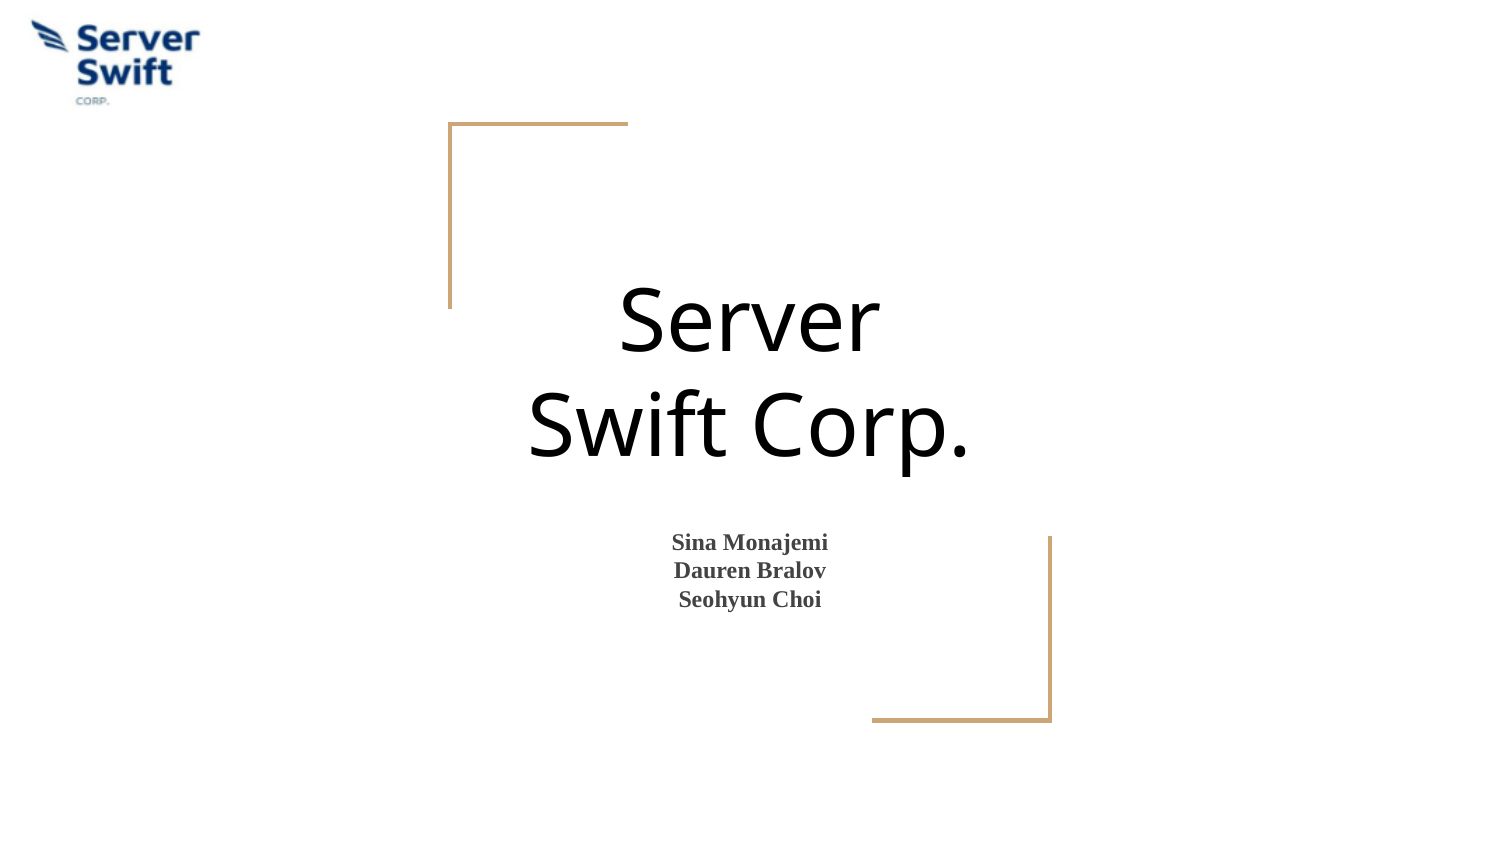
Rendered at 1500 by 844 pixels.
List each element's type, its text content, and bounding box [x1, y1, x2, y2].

subtitle Sina Monajemi Dauren Bralov Seohyun Choi [499, 511, 1001, 627]
title Server Swift Corp. [499, 236, 1001, 490]
picture [0, 0, 234, 131]
